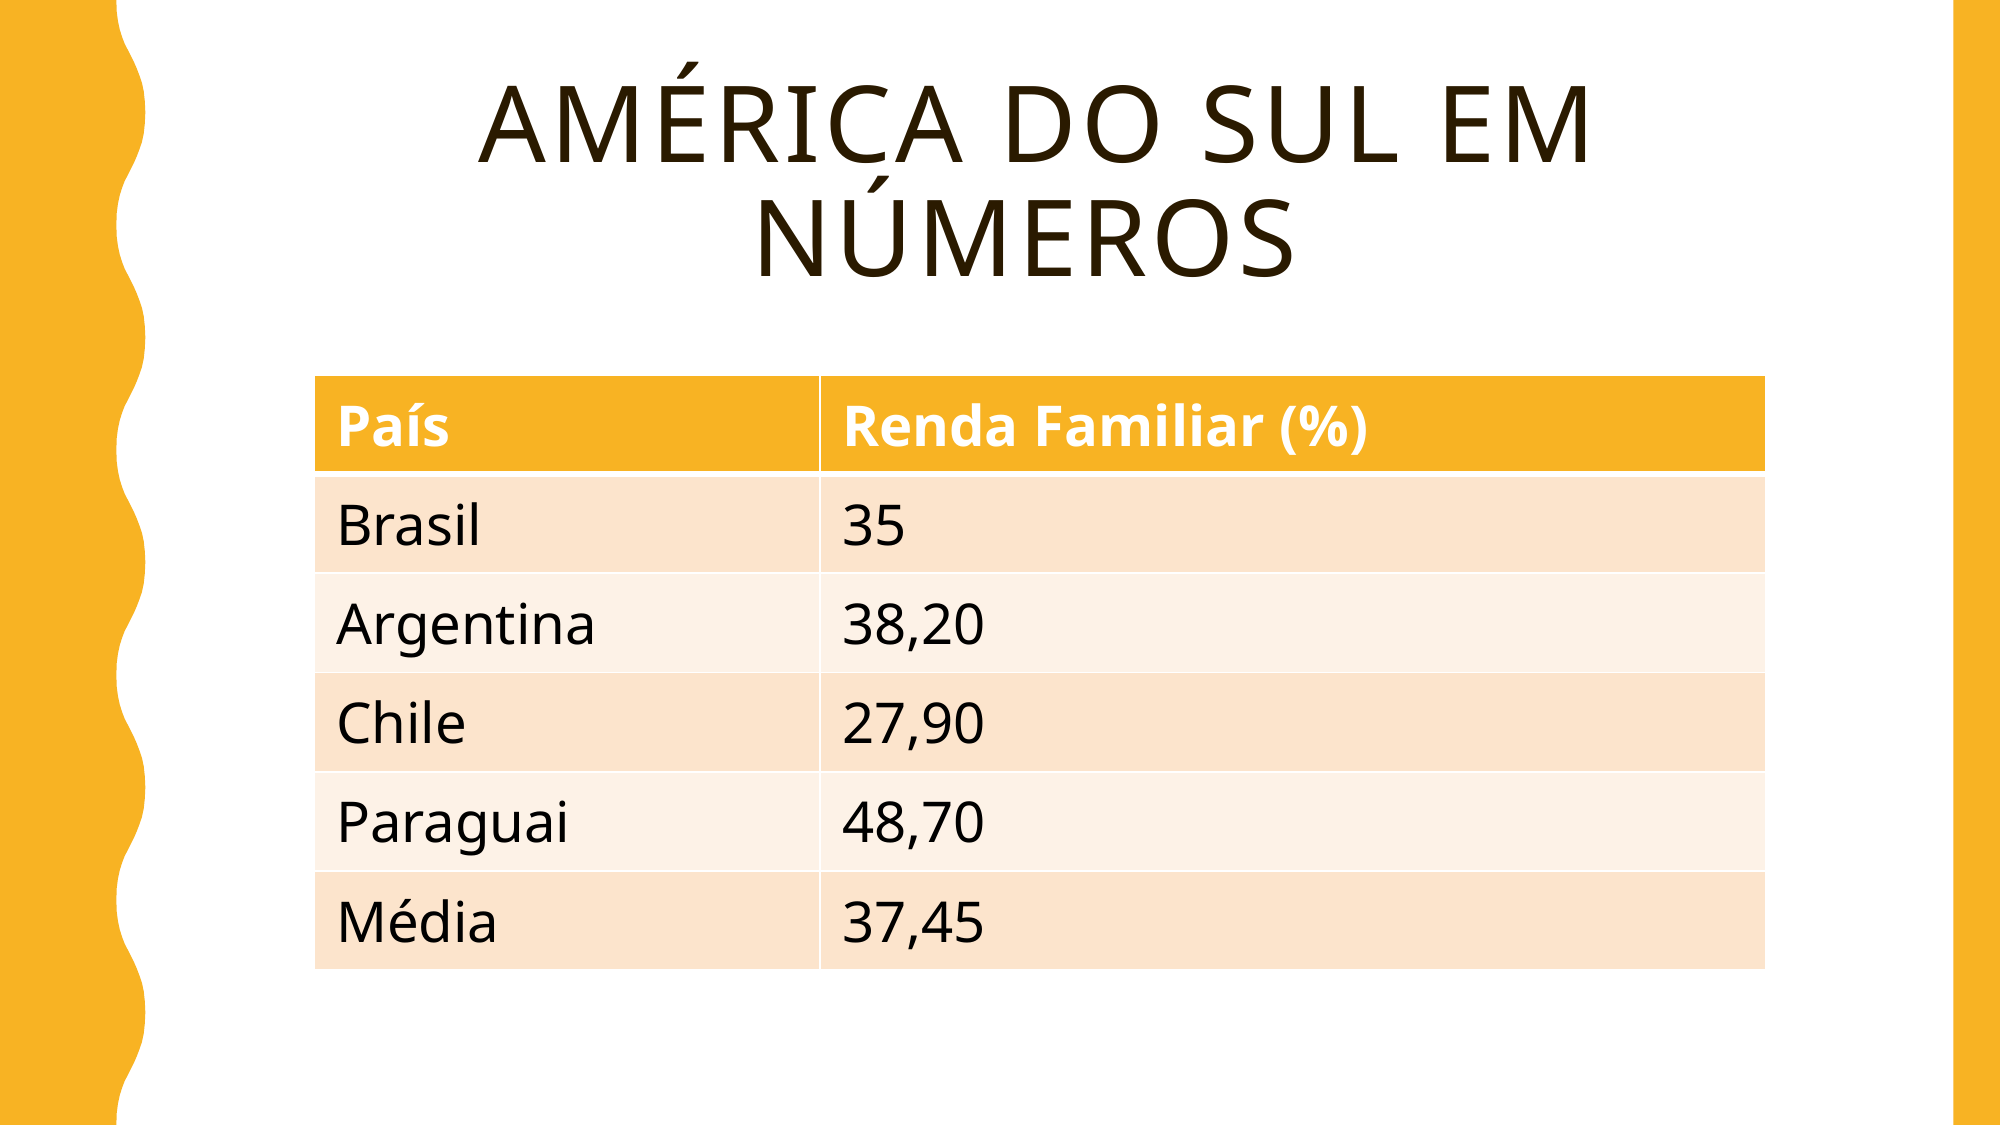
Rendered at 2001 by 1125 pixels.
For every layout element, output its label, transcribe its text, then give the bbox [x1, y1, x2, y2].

table_header Renda Familiar (%) [821, 376, 1765, 471]
text_box [0, 0, 146, 1125]
table_cell 38,20 [821, 574, 1765, 672]
table_cell 48,70 [821, 773, 1765, 870]
table_cell Média [315, 872, 819, 969]
table_cell 37,45 [821, 872, 1765, 969]
table_cell Paraguai [315, 773, 819, 870]
text_box [117, 0, 1952, 1125]
table_cell 35 [821, 477, 1765, 572]
table_cell 27,90 [821, 673, 1765, 771]
table_cell Argentina [315, 574, 819, 672]
text_box [1952, 0, 2000, 1125]
table_cell Chile [315, 673, 819, 771]
table_header País [315, 376, 819, 471]
table_cell Brasil [315, 477, 819, 572]
title América do Sul em números [205, 62, 1875, 308]
